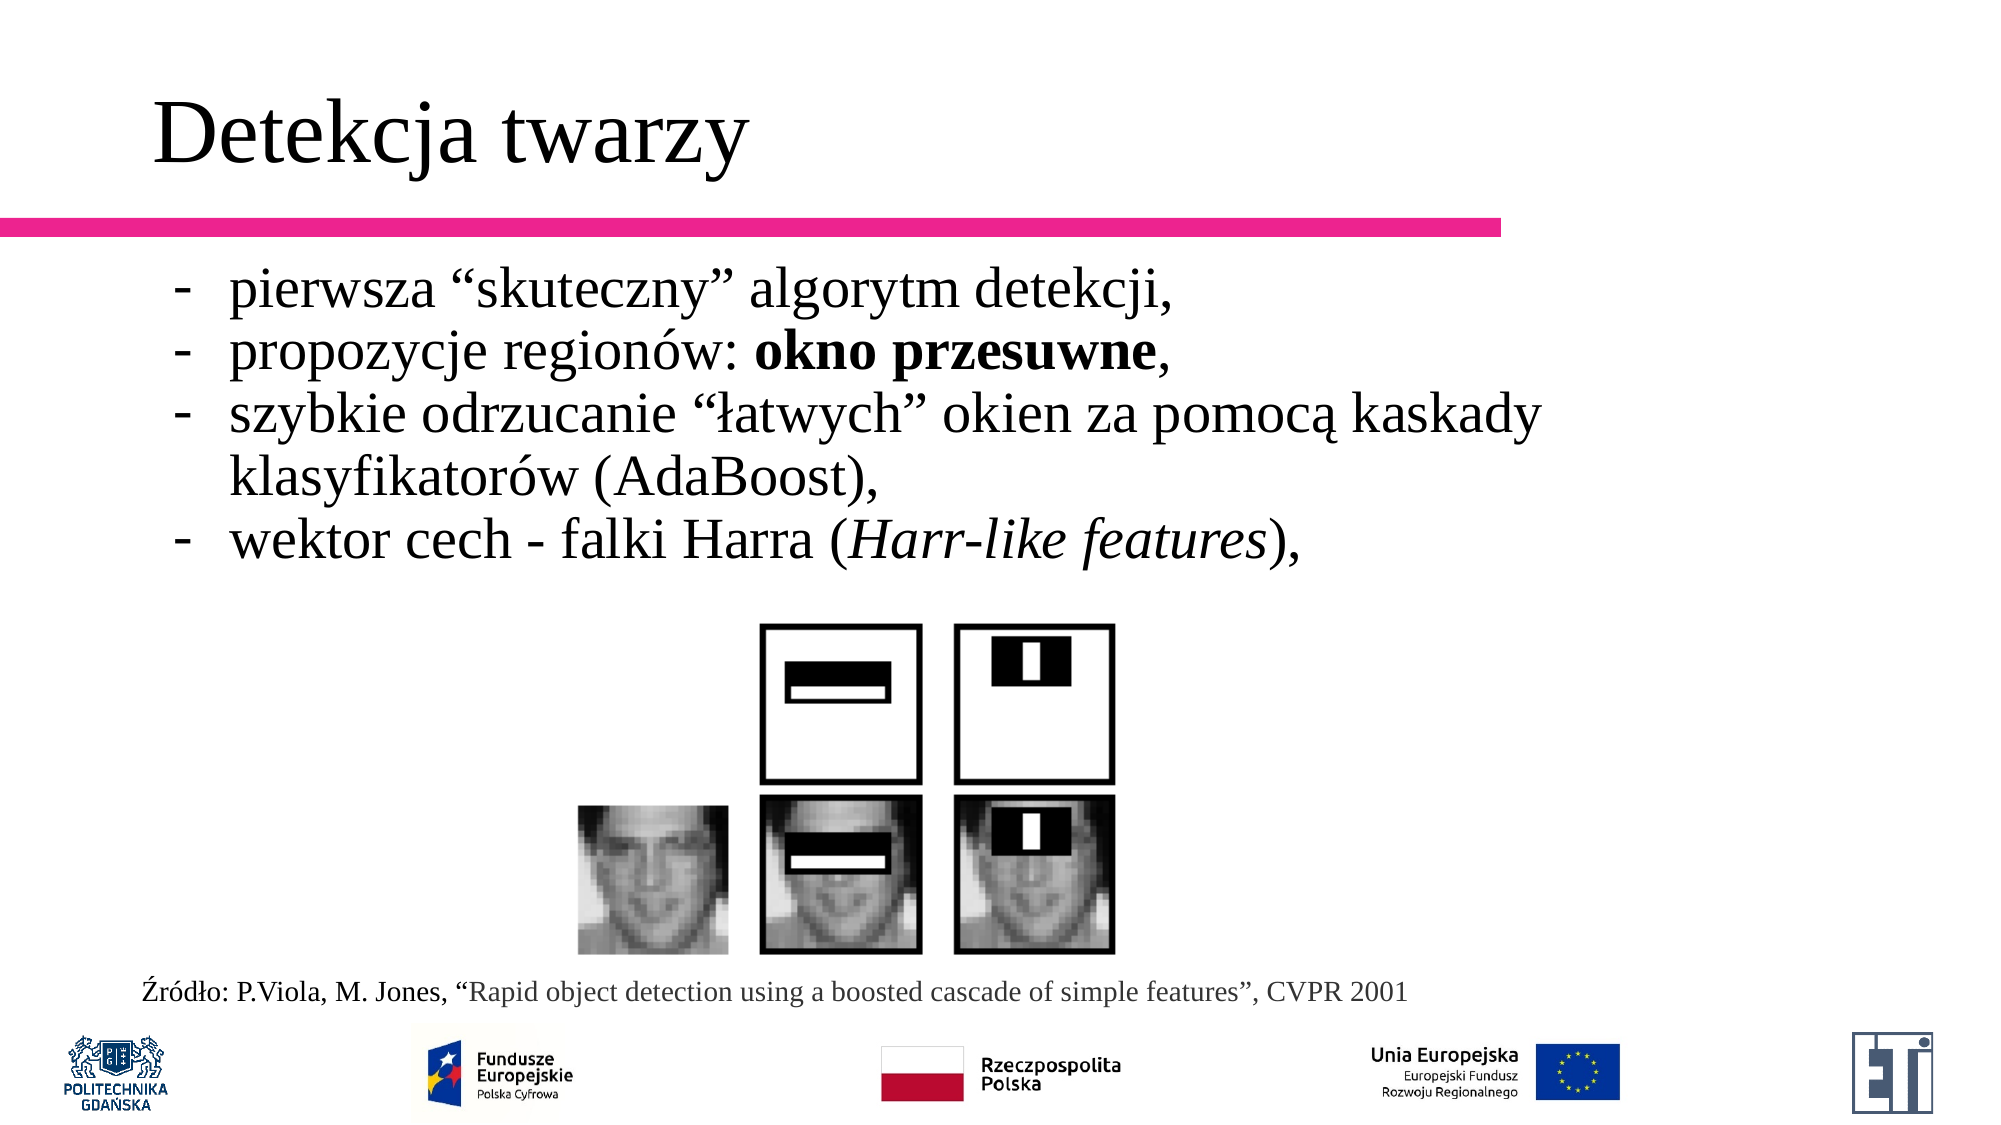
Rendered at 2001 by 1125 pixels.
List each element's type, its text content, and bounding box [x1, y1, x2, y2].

picture [411, 1047, 589, 1123]
picture [1852, 1032, 1934, 1114]
picture [1353, 1047, 1638, 1118]
picture [862, 1047, 1138, 1119]
picture [547, 591, 1150, 969]
list Źródło: P.Viola, M. Jones, “Rapid object detection using a boosted cascade of simple features”, CVPR 2001 [126, 968, 1852, 1047]
picture [36, 1016, 196, 1125]
title Detekcja twarzy [137, 59, 1863, 206]
list pierwsza “skuteczny” algorytm detekcji, propozycje regionów: okno przesuwne, szybkie odrzucanie “łatwych” okien za pomocą kaskady klasyfikatorów (AdaBoost), wektor cech - falki Harra (Harr-like features), [139, 249, 1865, 932]
